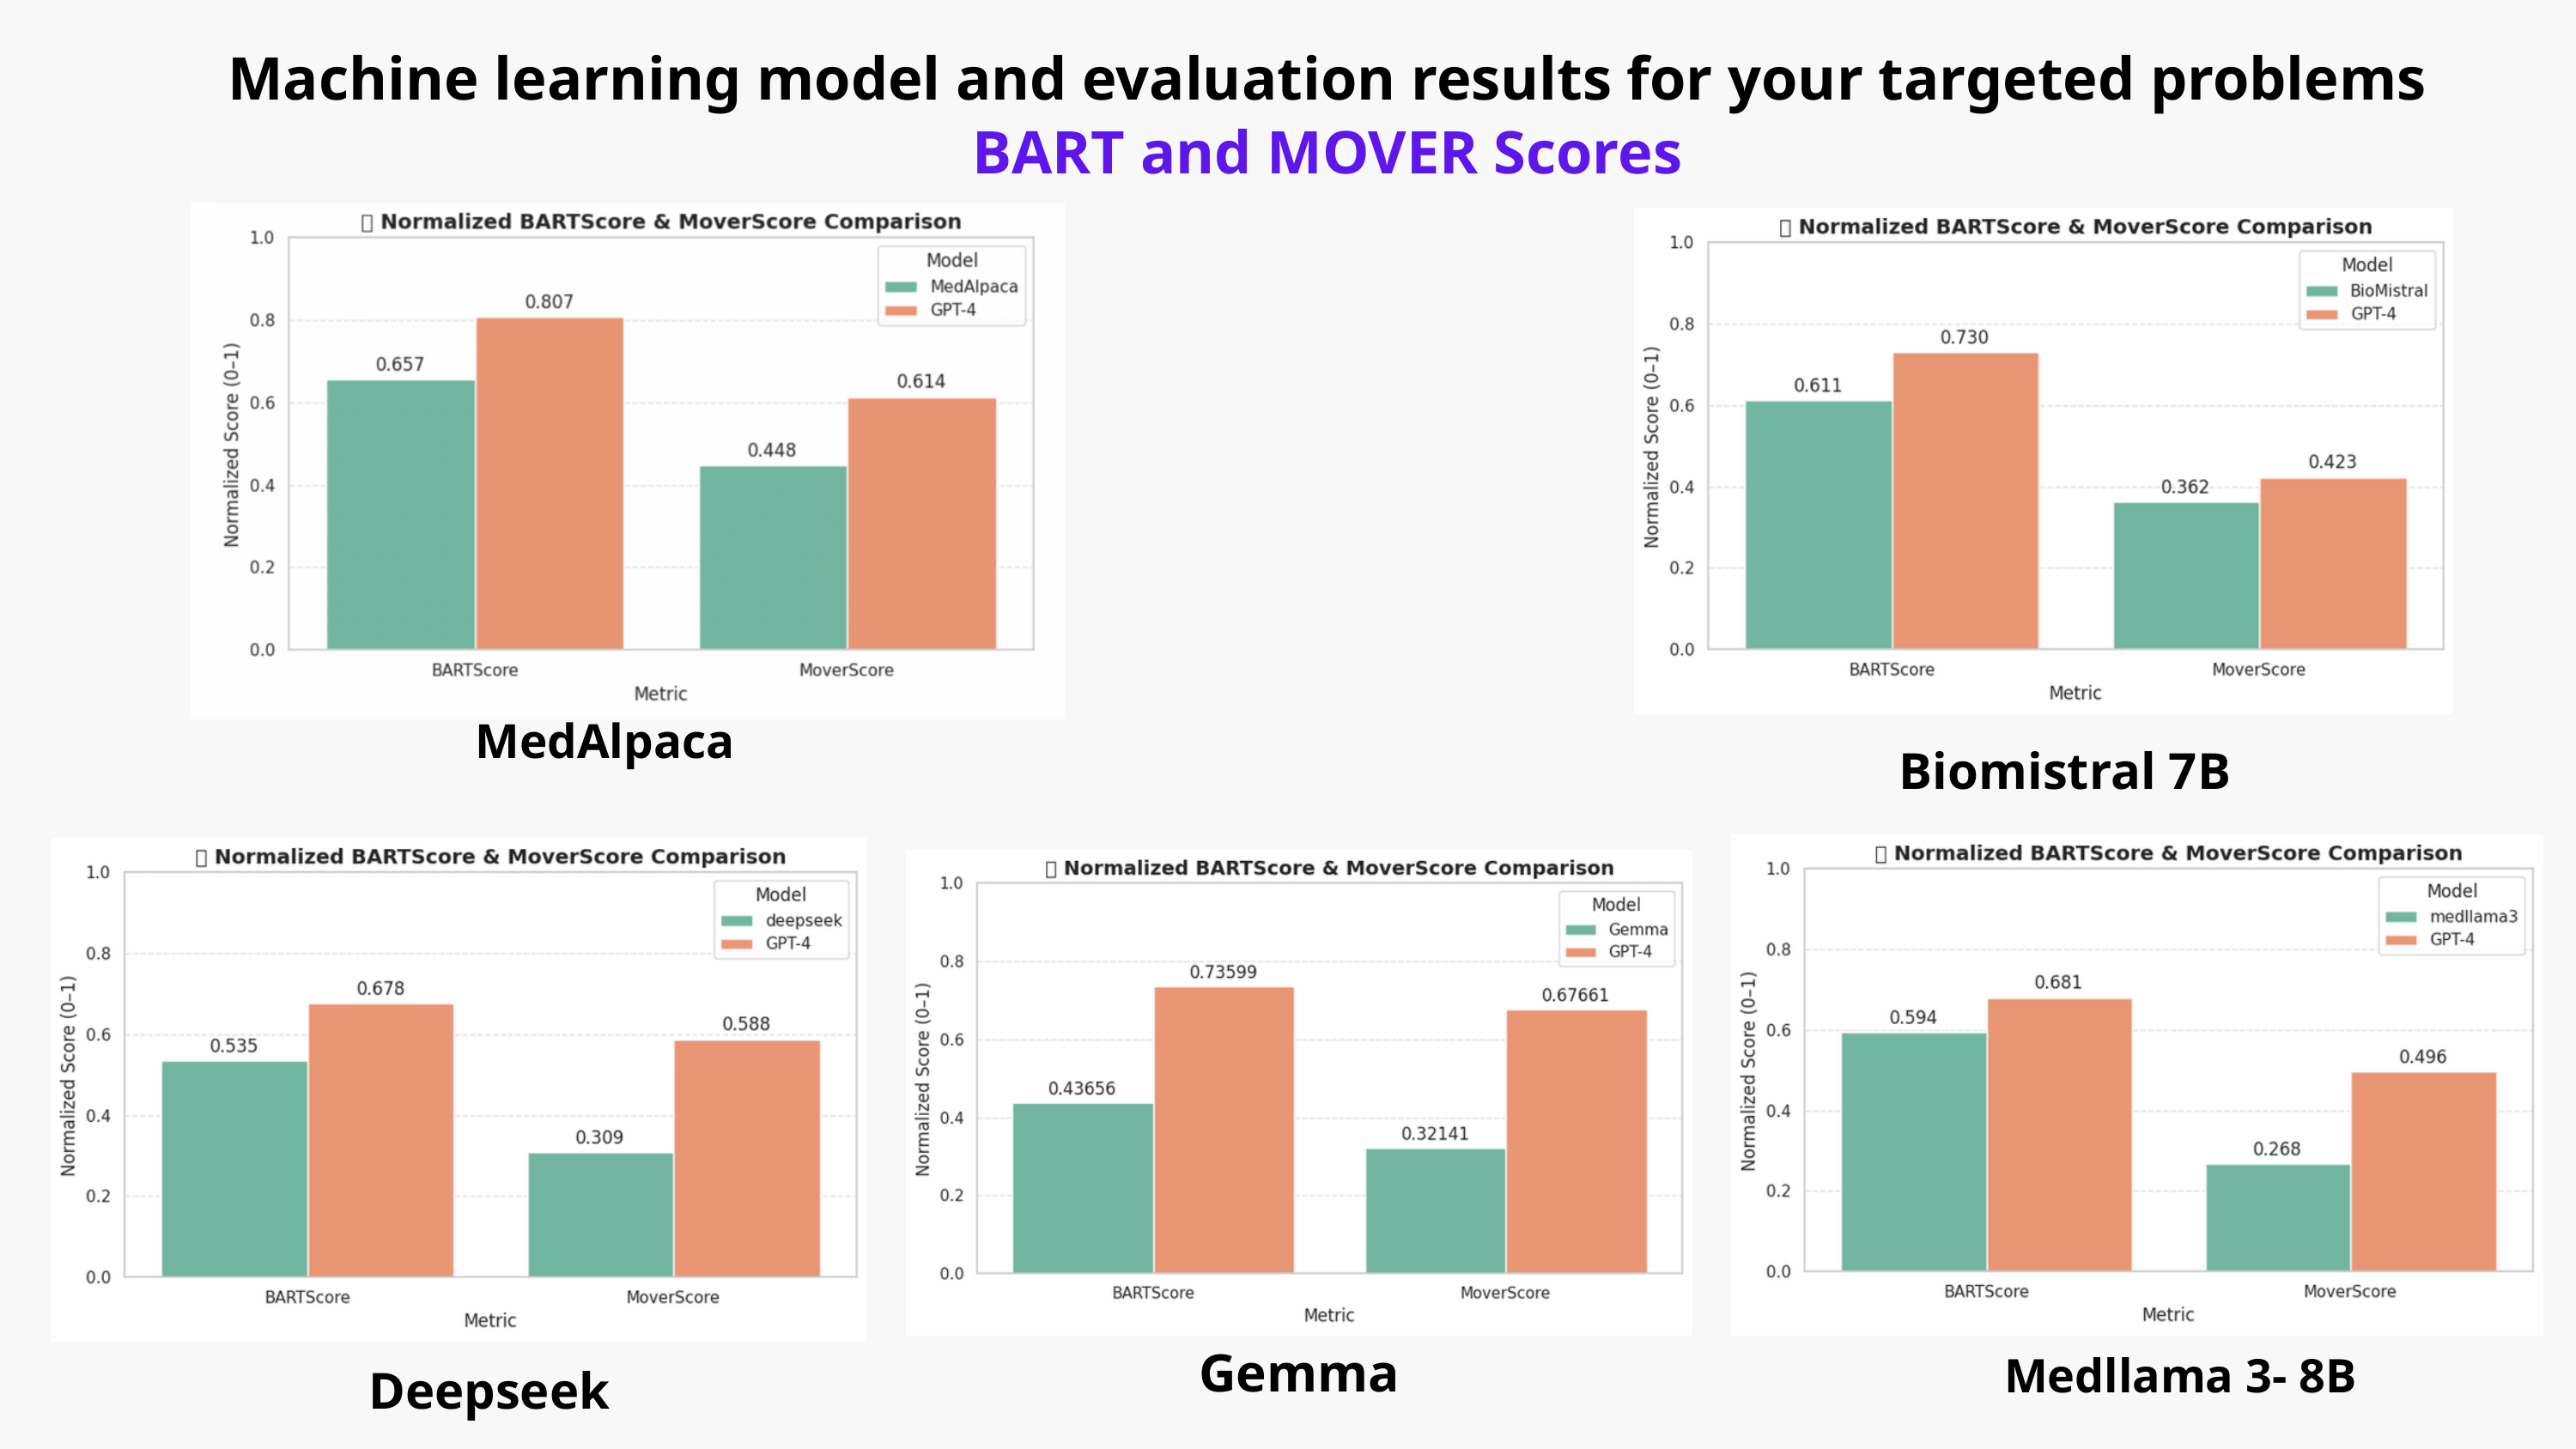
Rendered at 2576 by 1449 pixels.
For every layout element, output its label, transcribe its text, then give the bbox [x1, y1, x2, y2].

text_box [1634, 208, 2454, 714]
text_box [1731, 834, 2543, 1337]
text_box Machine learning model and evaluation results for your targeted problems BART and MOVER Scores [51, 38, 2576, 186]
text_box [906, 850, 1692, 1336]
text_box Gemma [1120, 1337, 1478, 1403]
text_box Medllama 3- 8B [1929, 1343, 2432, 1403]
text_box MedAlpaca [335, 708, 875, 768]
text_box Biomistral 7B [1853, 737, 2277, 800]
text_box [190, 203, 1065, 719]
text_box Deepseek [310, 1355, 668, 1419]
text_box [51, 838, 867, 1342]
